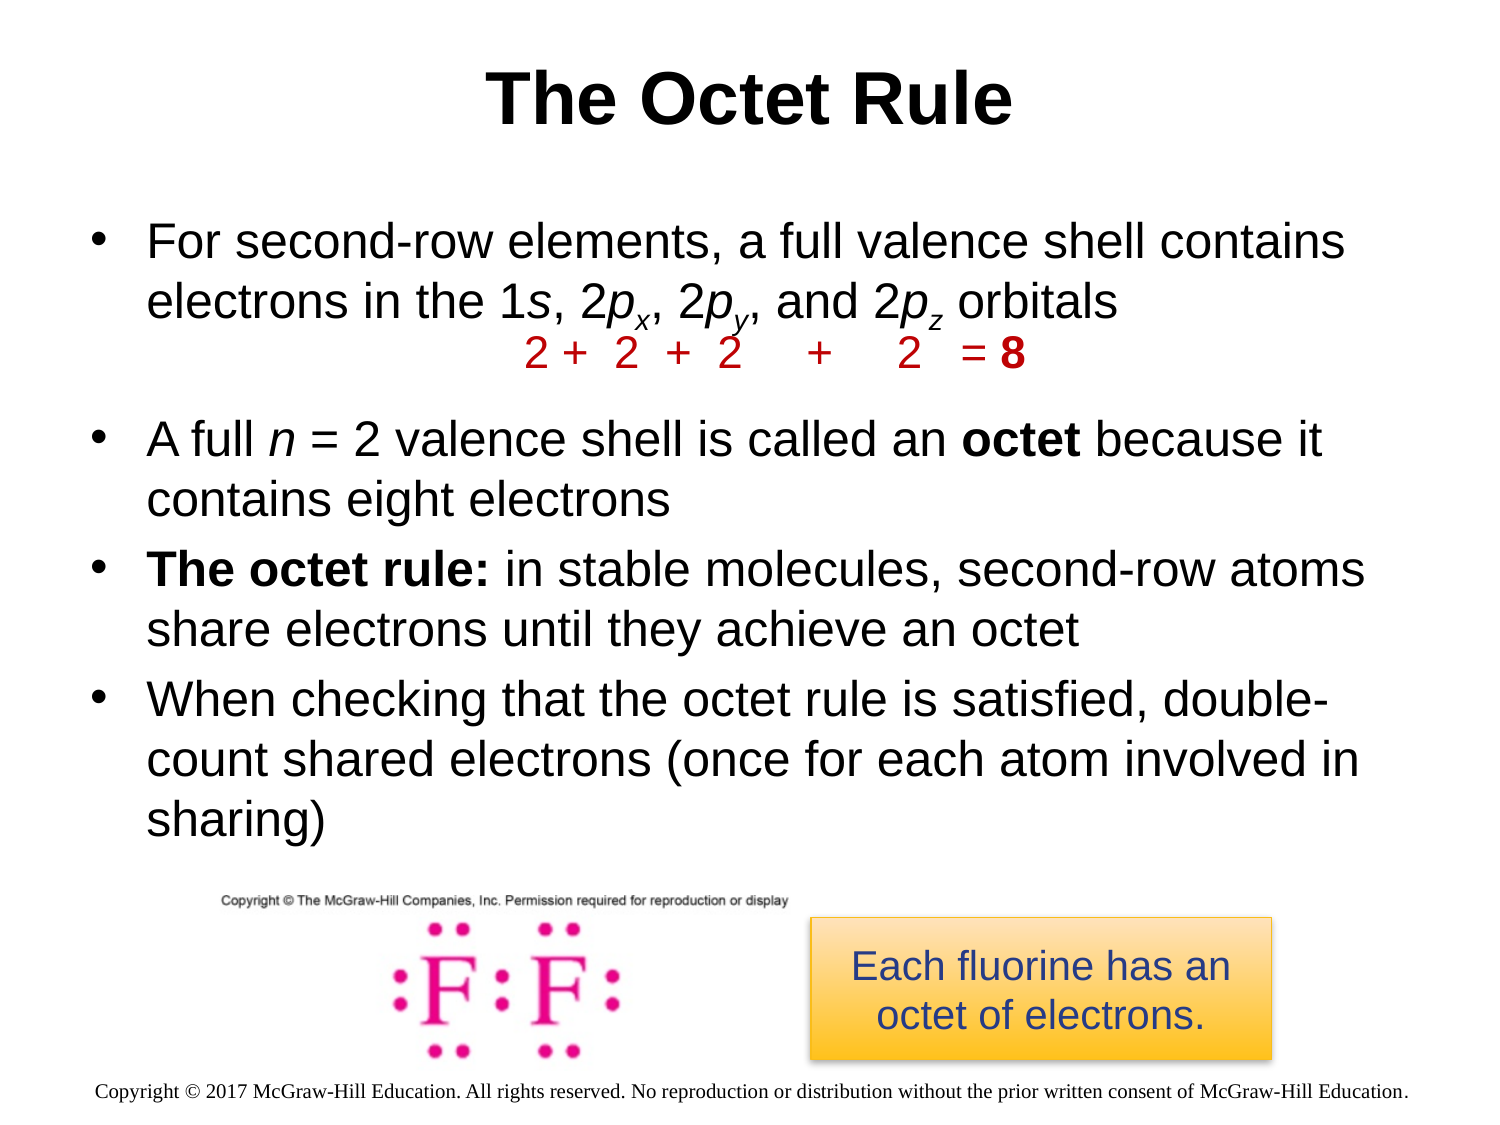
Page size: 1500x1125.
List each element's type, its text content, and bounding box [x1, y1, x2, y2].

title The Octet Rule [75, 0, 1425, 189]
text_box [42, 894, 1272, 1071]
list For second-row elements, a full valence shell contains electrons in the 1s, 2px, 2py, and 2pz orbitals A full n = 2 valence shell is called an octet because it contains eight electrons The octet rule: in stable molecules, second-row atoms share electrons until they achieve an octet When checking that the octet rule is satisfied, double-count shared electrons (once for each atom involved in sharing) [75, 200, 1425, 1005]
text_box 2 + 2 + 2 + 2 = 8 [508, 315, 1041, 386]
